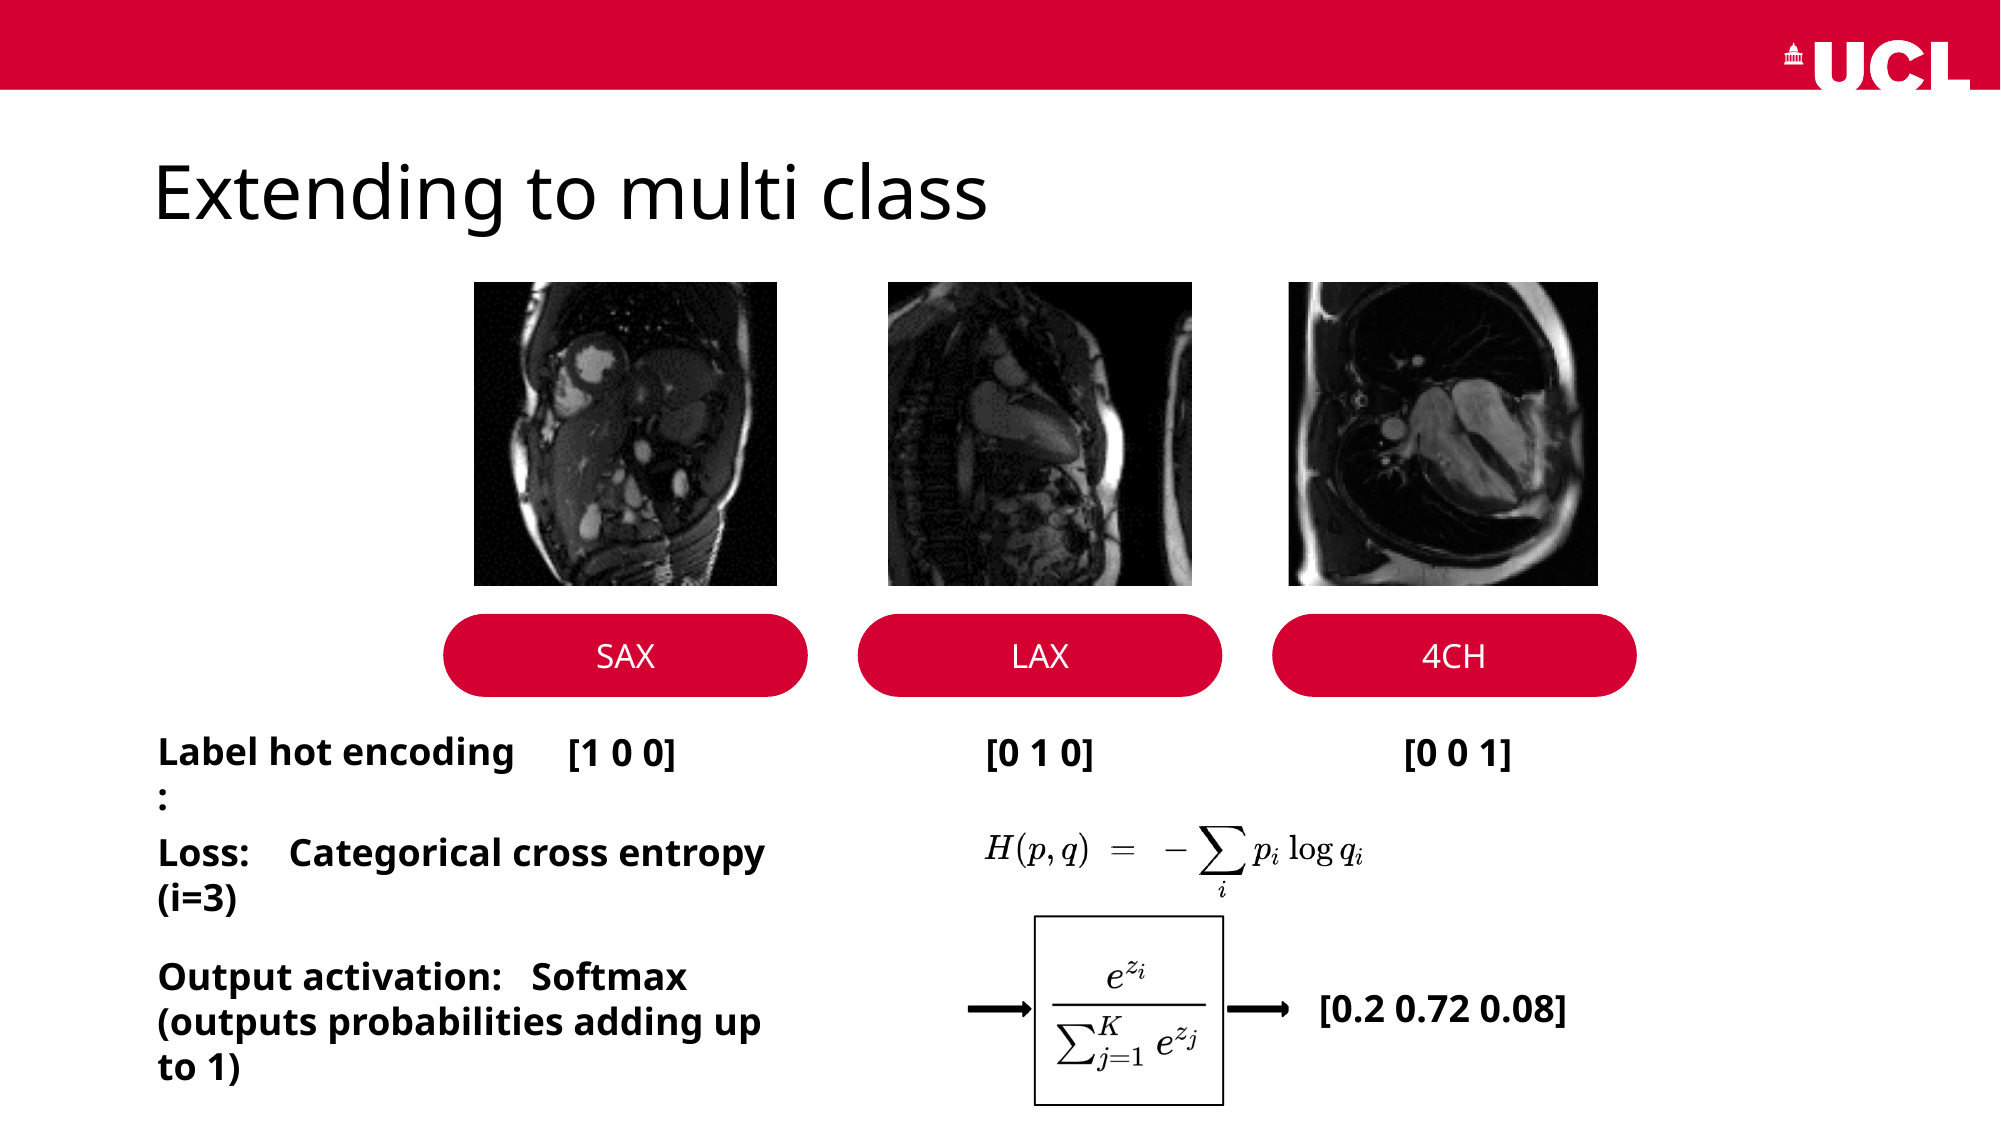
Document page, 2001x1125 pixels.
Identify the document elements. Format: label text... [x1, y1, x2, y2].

text_box Loss: Categorical cross entropy (i=3) [142, 821, 826, 927]
picture [0, 0, 2001, 90]
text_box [142, 720, 1655, 782]
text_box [443, 282, 1637, 697]
title Extending to multi class [137, 118, 1863, 271]
text_box Output activation: Softmax (outputs probabilities adding up to 1) [142, 945, 808, 1096]
picture [967, 906, 1289, 1107]
text_box [0.2 0.72 0.08] [1289, 977, 1640, 1038]
picture [982, 821, 1367, 904]
